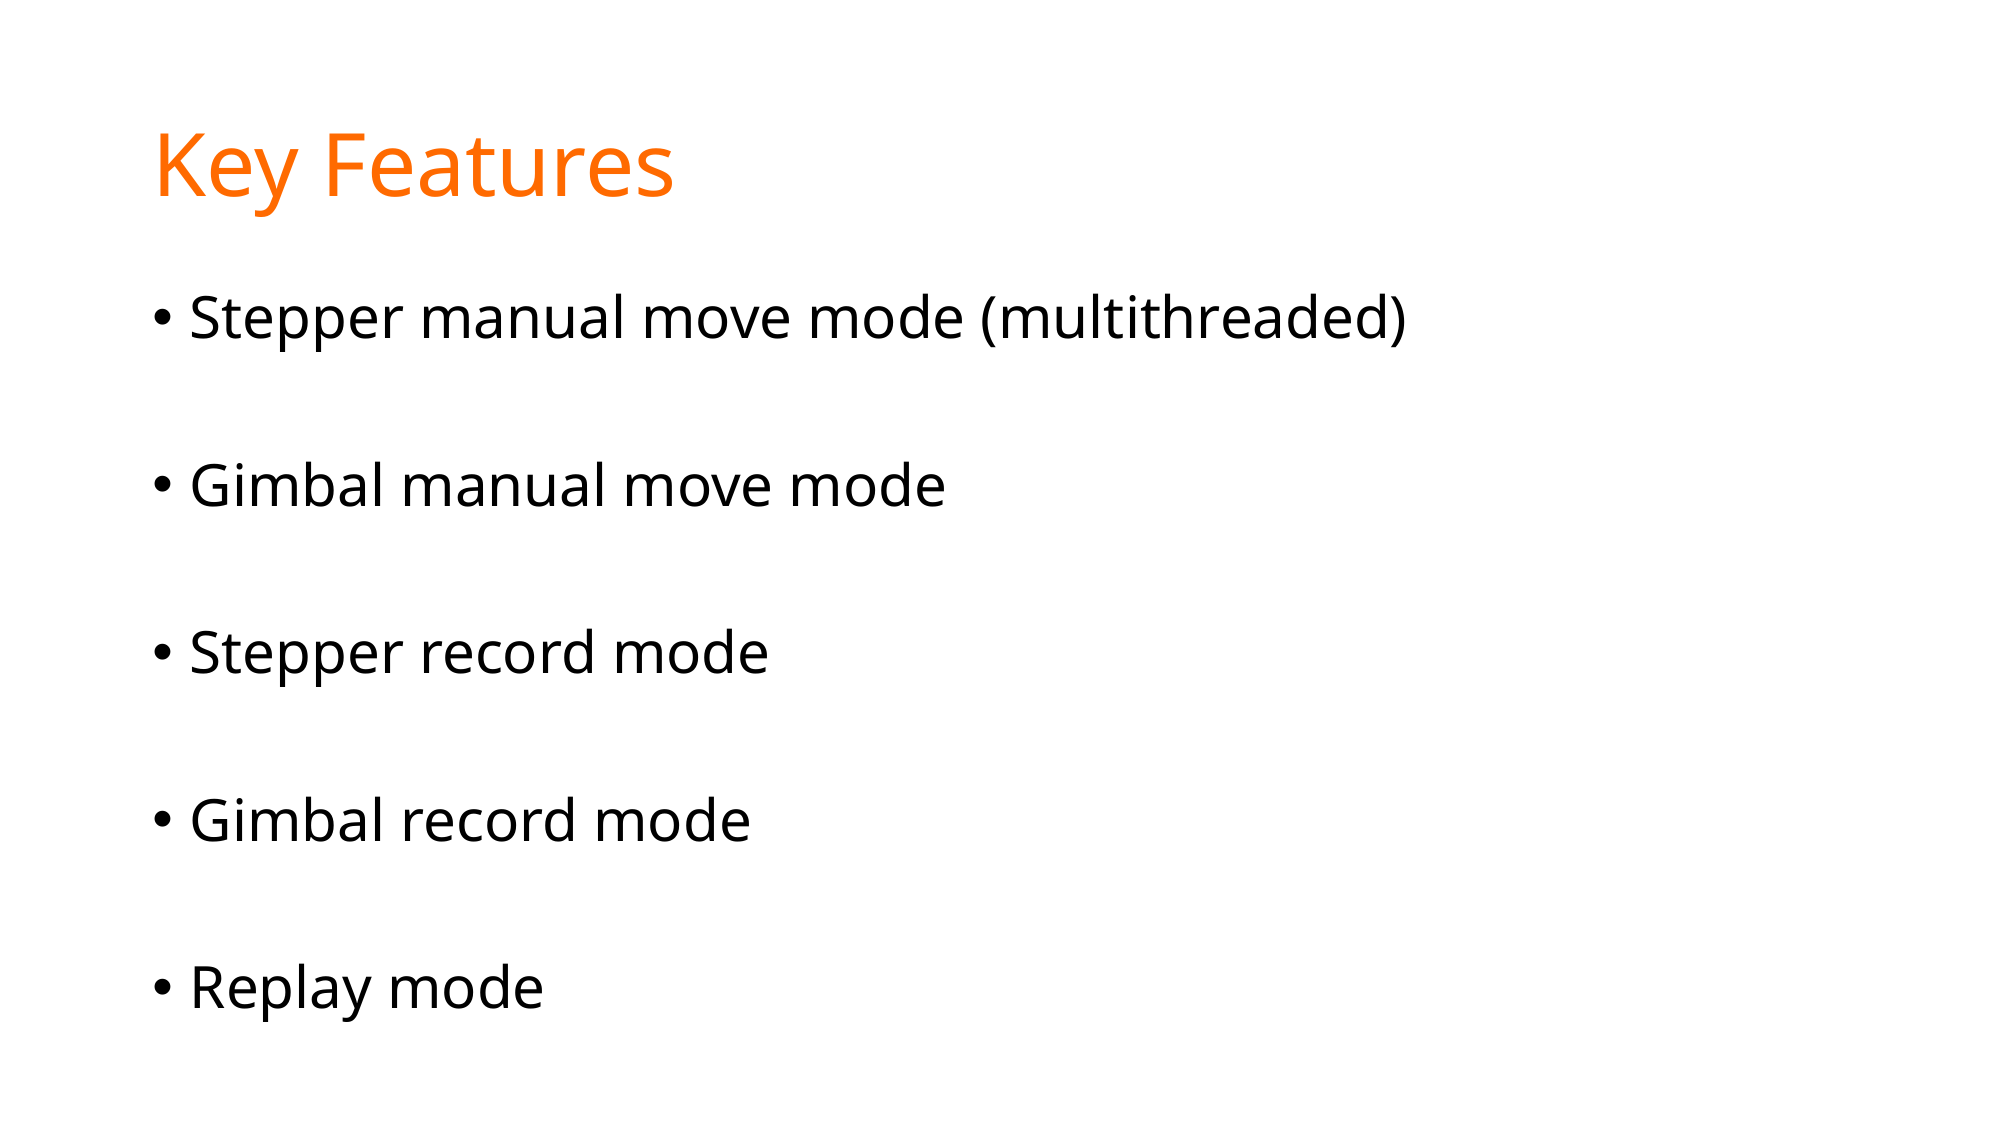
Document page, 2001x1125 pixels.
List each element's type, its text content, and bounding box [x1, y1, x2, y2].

list Stepper manual move mode (multithreaded) Gimbal manual move mode Stepper record mode Gimbal record mode Replay mode Facial tracking (pan only) [137, 280, 1863, 995]
title Key Features [137, 59, 1863, 278]
